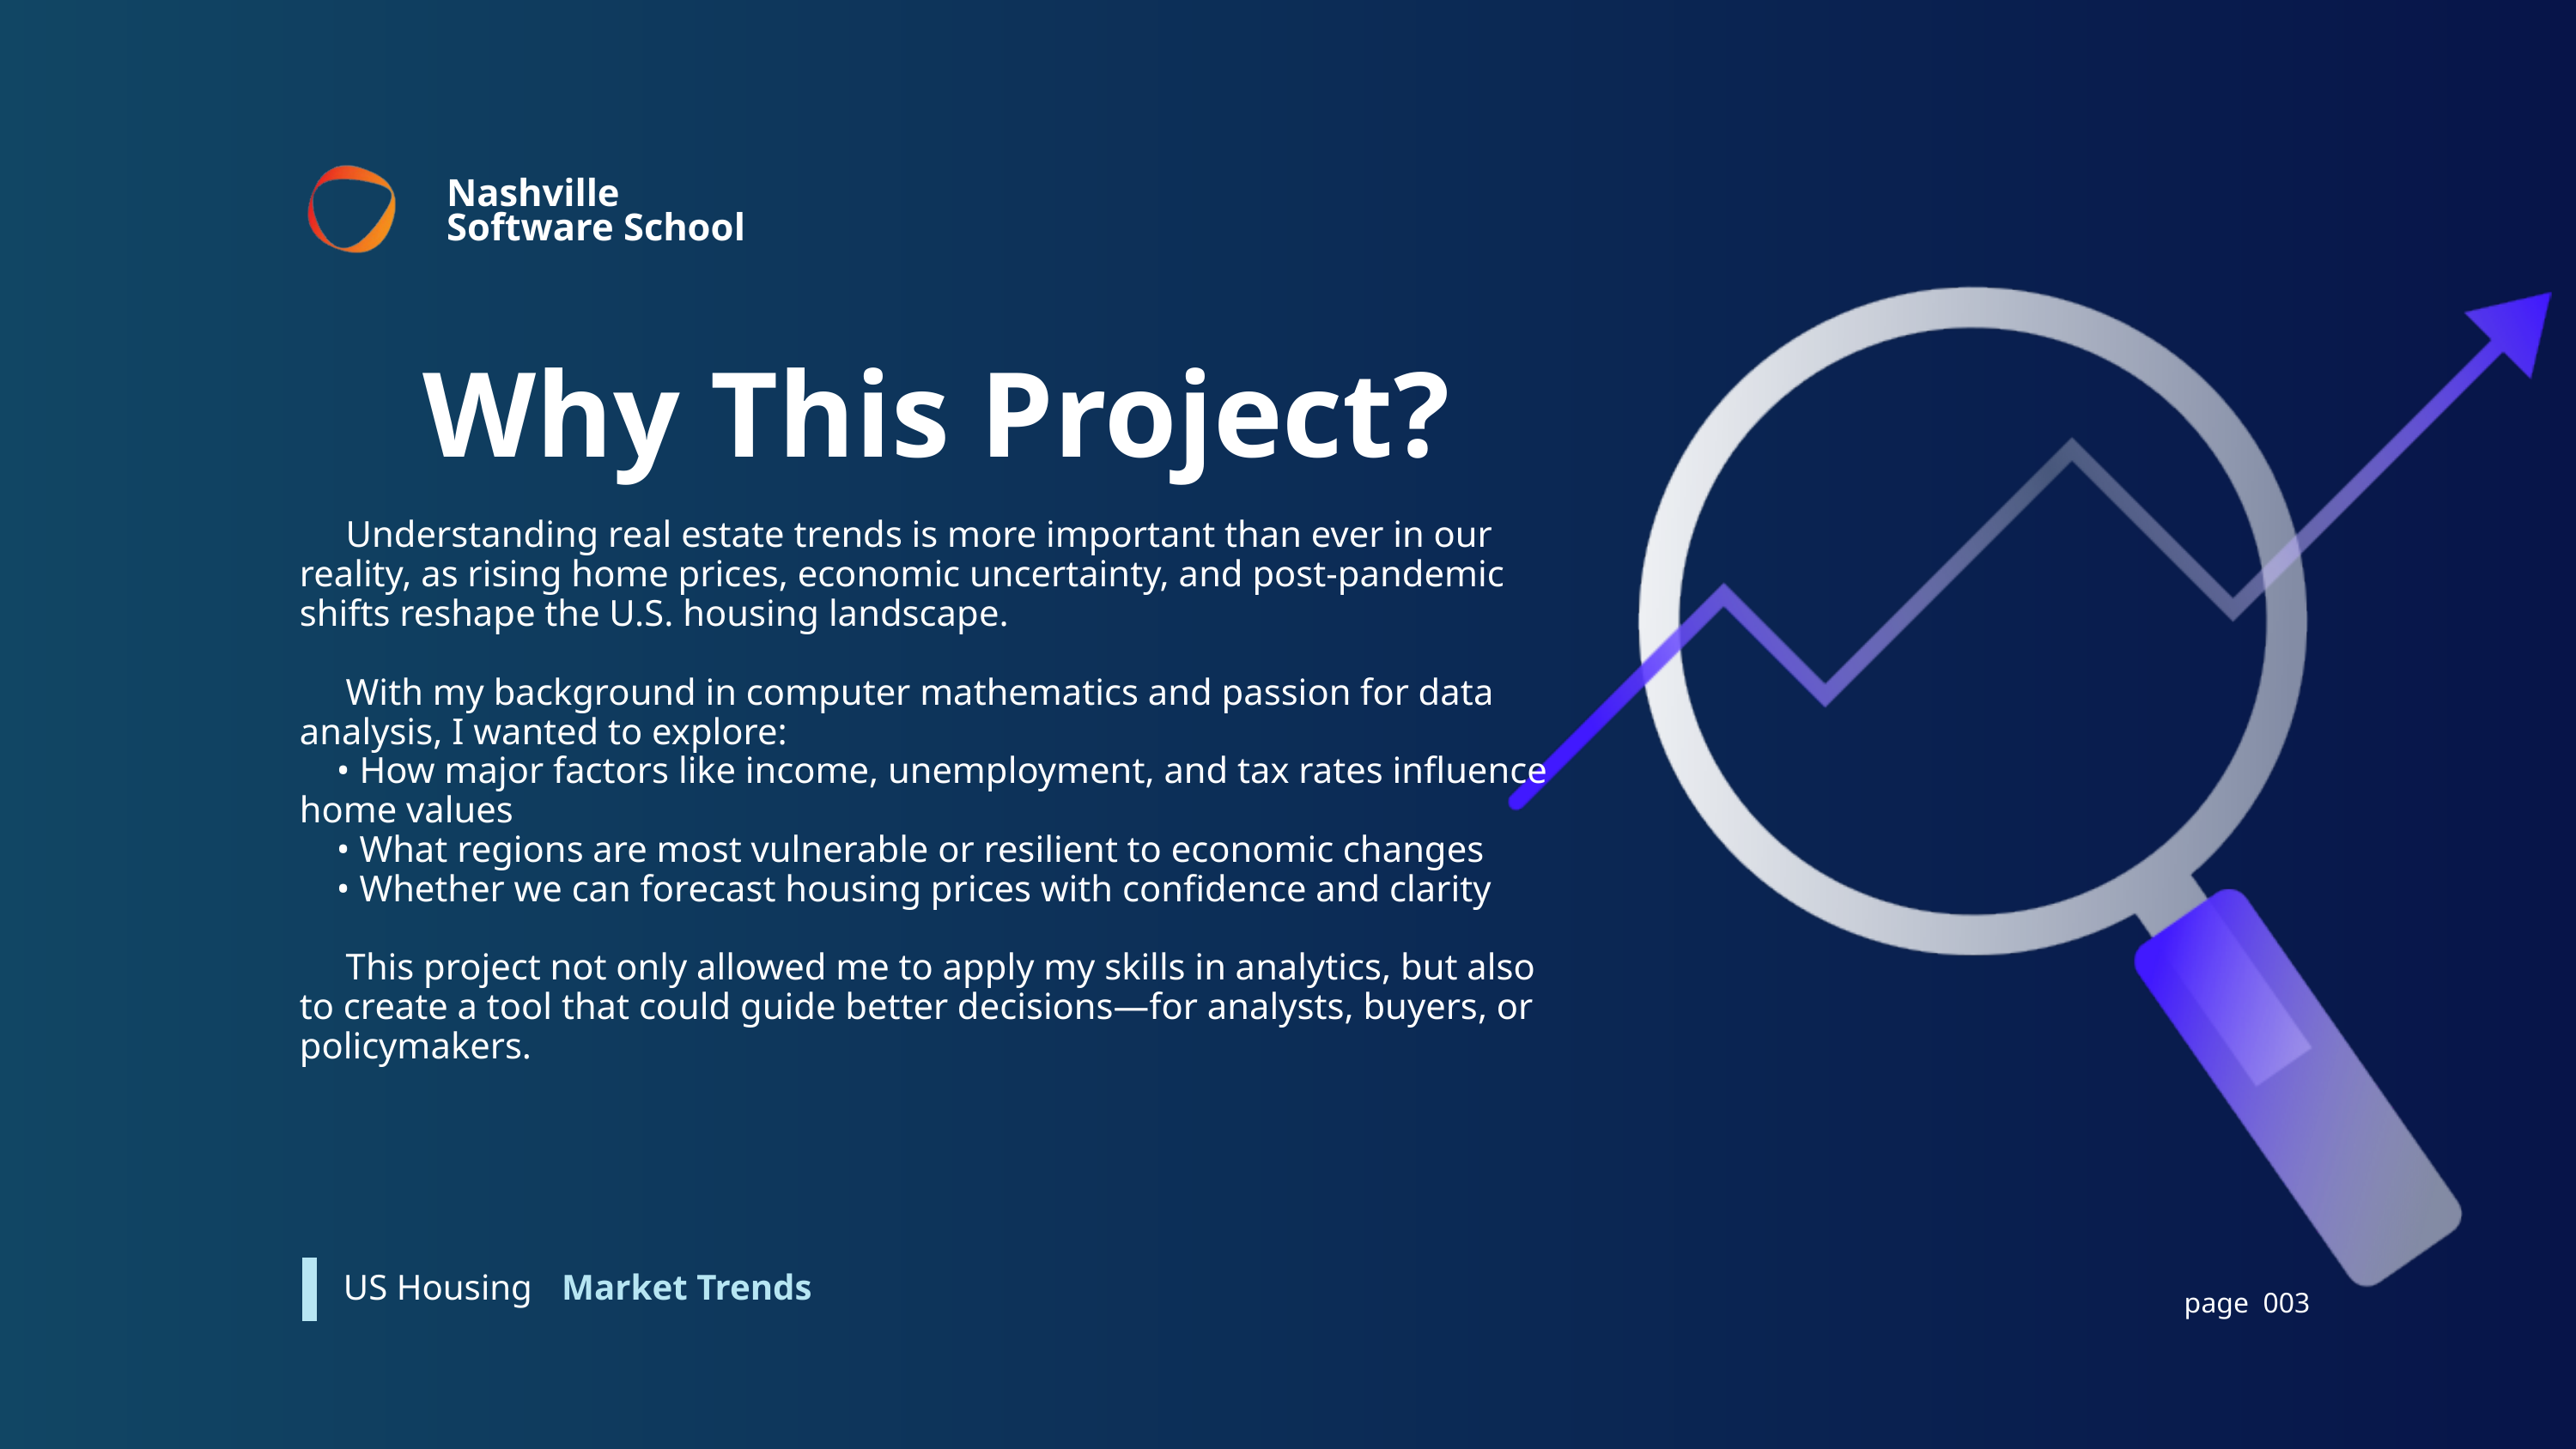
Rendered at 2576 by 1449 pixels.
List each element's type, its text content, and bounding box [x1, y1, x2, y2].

text_box [299, 156, 404, 261]
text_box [302, 1257, 317, 1322]
text_box Market Trends [562, 1275, 854, 1307]
text_box [1508, 242, 2552, 1290]
text_box Understanding real estate trends is more important than ever in our reality, as rising home prices, economic uncertainty, and post-pandemic shifts reshape the U.S. housing landscape. With my background in computer mathematics and passion for data analysis, I wanted to explore: • How major factors like income, unemployment, and tax rates influence home values • What regions are most vulnerable or resilient to economic changes • Whether we can forecast housing prices with confidence and clarity This project not only allowed me to apply my skills in analytics, but also to create a tool that could guide better decisions—for analysts, buyers, or policymakers. [300, 515, 1575, 1066]
text_box Why This Project? [300, 373, 1575, 482]
text_box page 003 [2184, 1293, 2432, 1319]
text_box Nashville Software School [447, 179, 769, 249]
text_box US Housing [343, 1275, 562, 1307]
